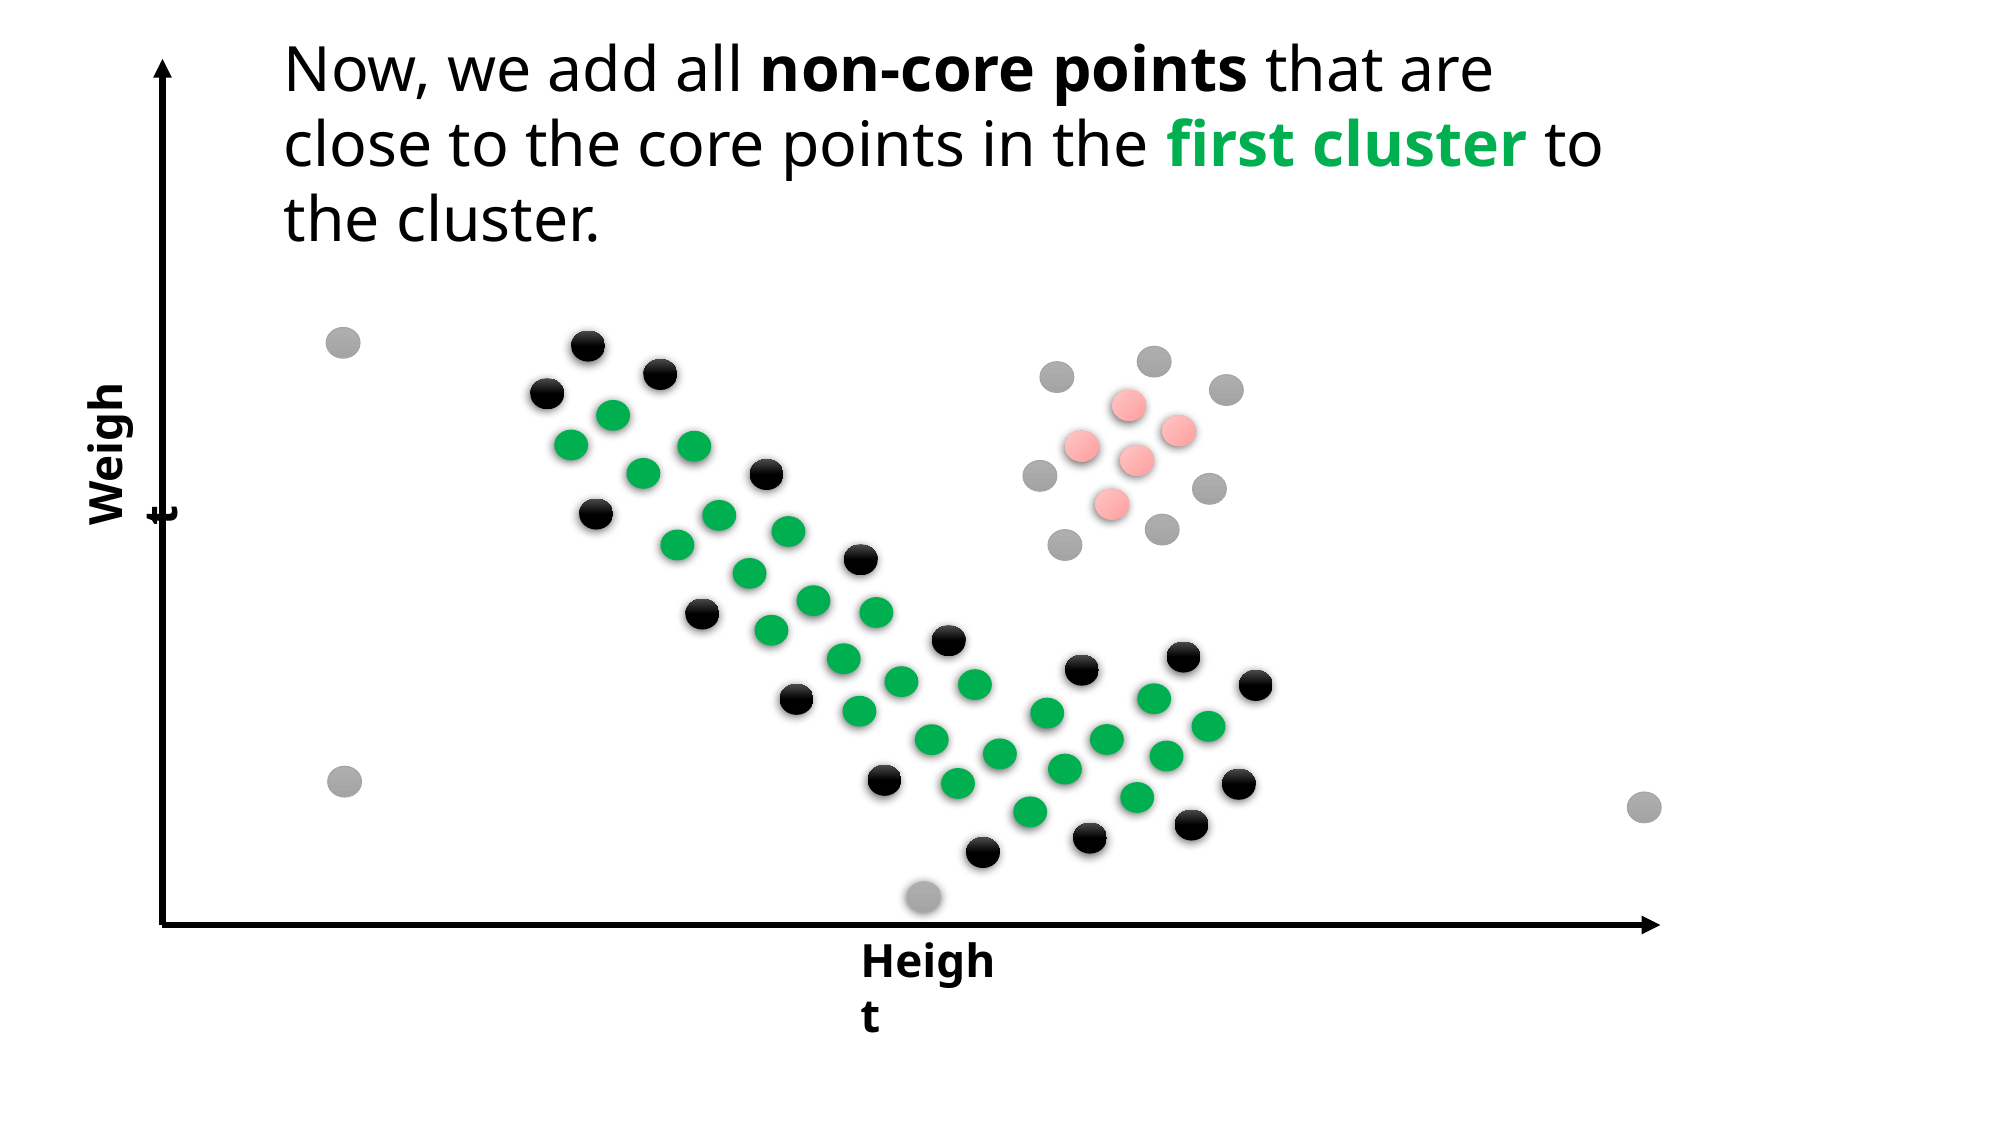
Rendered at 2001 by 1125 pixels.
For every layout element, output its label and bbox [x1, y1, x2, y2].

text_box [749, 459, 784, 491]
text_box [1626, 791, 1662, 824]
text_box [957, 669, 992, 701]
text_box [677, 430, 712, 462]
text_box [702, 499, 737, 531]
text_box [1136, 345, 1172, 378]
text_box [1064, 654, 1099, 686]
text_box [914, 724, 949, 756]
text_box [1166, 641, 1201, 673]
text_box [754, 614, 789, 646]
text_box [643, 359, 678, 390]
text_box [941, 768, 975, 799]
text_box [843, 544, 878, 576]
text_box [1120, 445, 1155, 476]
text_box [1208, 374, 1244, 407]
text_box [982, 738, 1017, 770]
text_box [660, 529, 695, 561]
text_box [68, 58, 1661, 1050]
text_box [826, 643, 861, 675]
text_box [1013, 796, 1048, 828]
text_box [325, 326, 361, 359]
text_box [1039, 361, 1075, 394]
text_box [859, 597, 894, 628]
text_box [1089, 724, 1124, 755]
text_box [554, 429, 589, 461]
text_box [1064, 430, 1099, 462]
text_box [596, 399, 631, 431]
text_box [1072, 822, 1107, 854]
text_box [907, 881, 942, 913]
text_box [685, 598, 720, 630]
text_box [579, 498, 614, 530]
text_box [931, 625, 966, 657]
text_box [867, 765, 902, 796]
text_box [1047, 529, 1083, 561]
text_box [1174, 809, 1209, 841]
text_box [571, 330, 606, 362]
text_box [1162, 415, 1197, 447]
text_box [1112, 390, 1147, 421]
text_box [779, 684, 814, 715]
text_box [796, 585, 831, 617]
text_box [884, 666, 919, 698]
text_box [1047, 753, 1082, 785]
text_box [626, 457, 661, 489]
text_box [1137, 683, 1172, 715]
text_box [1221, 768, 1256, 800]
text_box [1095, 488, 1130, 520]
text_box [842, 695, 877, 727]
text_box [1191, 710, 1226, 742]
text_box [771, 516, 806, 547]
text_box [1030, 697, 1065, 729]
text_box [530, 378, 565, 410]
text_box [1120, 782, 1155, 813]
text_box [327, 765, 363, 798]
text_box [268, 21, 1661, 262]
text_box [966, 837, 1000, 869]
text_box [1022, 459, 1058, 492]
text_box [1238, 670, 1273, 701]
text_box [1144, 513, 1180, 546]
text_box [732, 557, 767, 589]
text_box [1149, 740, 1184, 772]
text_box [1191, 472, 1227, 505]
